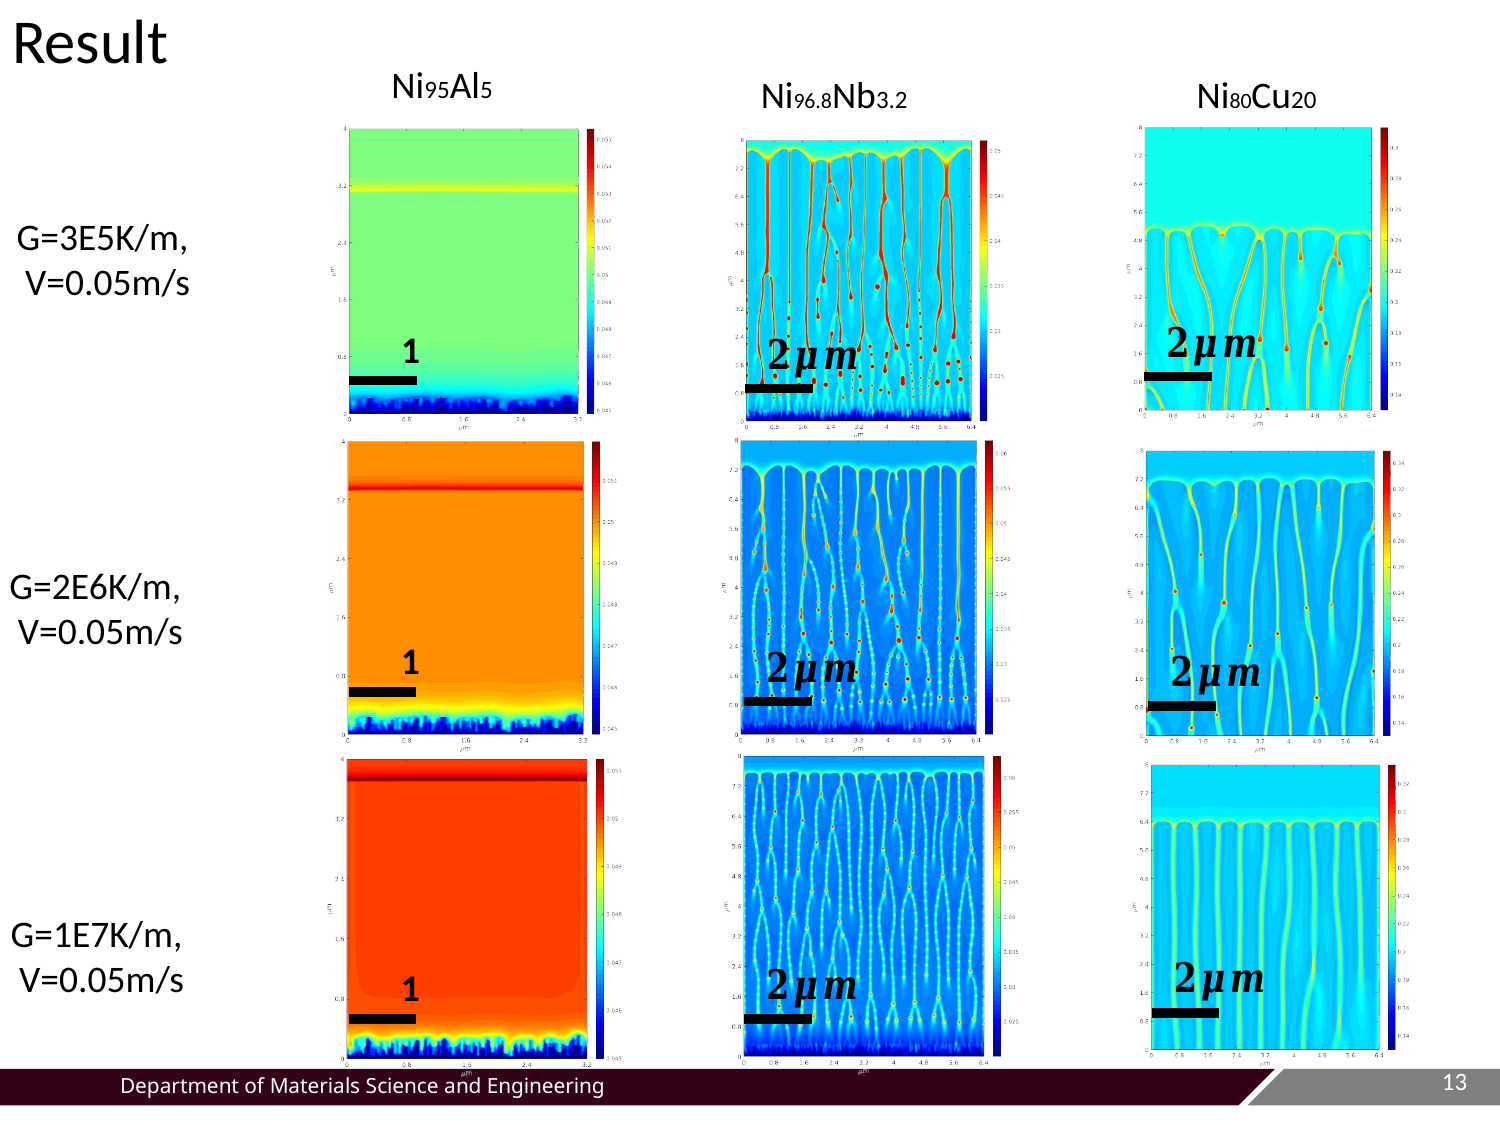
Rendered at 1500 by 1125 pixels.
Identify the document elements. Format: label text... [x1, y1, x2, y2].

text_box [349, 325, 451, 381]
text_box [1143, 321, 1257, 377]
text_box G=1E7K/m, V=0.05m/s [0, 902, 208, 1008]
text_box Result [0, 0, 322, 83]
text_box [1147, 651, 1261, 706]
text_box Ni80Cu20 [1181, 63, 1332, 101]
slide_number 13 [1144, 1050, 1483, 1111]
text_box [744, 333, 858, 389]
text_box G=2E6K/m, V=0.05m/s [0, 554, 199, 659]
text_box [744, 646, 858, 702]
text_box Ni96.8Nb3.2 [746, 63, 923, 114]
text_box G=3E5K/m, V=0.05m/s [1, 205, 214, 311]
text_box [1151, 956, 1265, 1014]
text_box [348, 963, 450, 1019]
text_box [348, 637, 450, 692]
picture [1093, 101, 1446, 1088]
picture [292, 102, 657, 1099]
picture [687, 114, 1054, 1097]
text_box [744, 964, 858, 1020]
text_box Ni95Al5 [376, 53, 508, 102]
